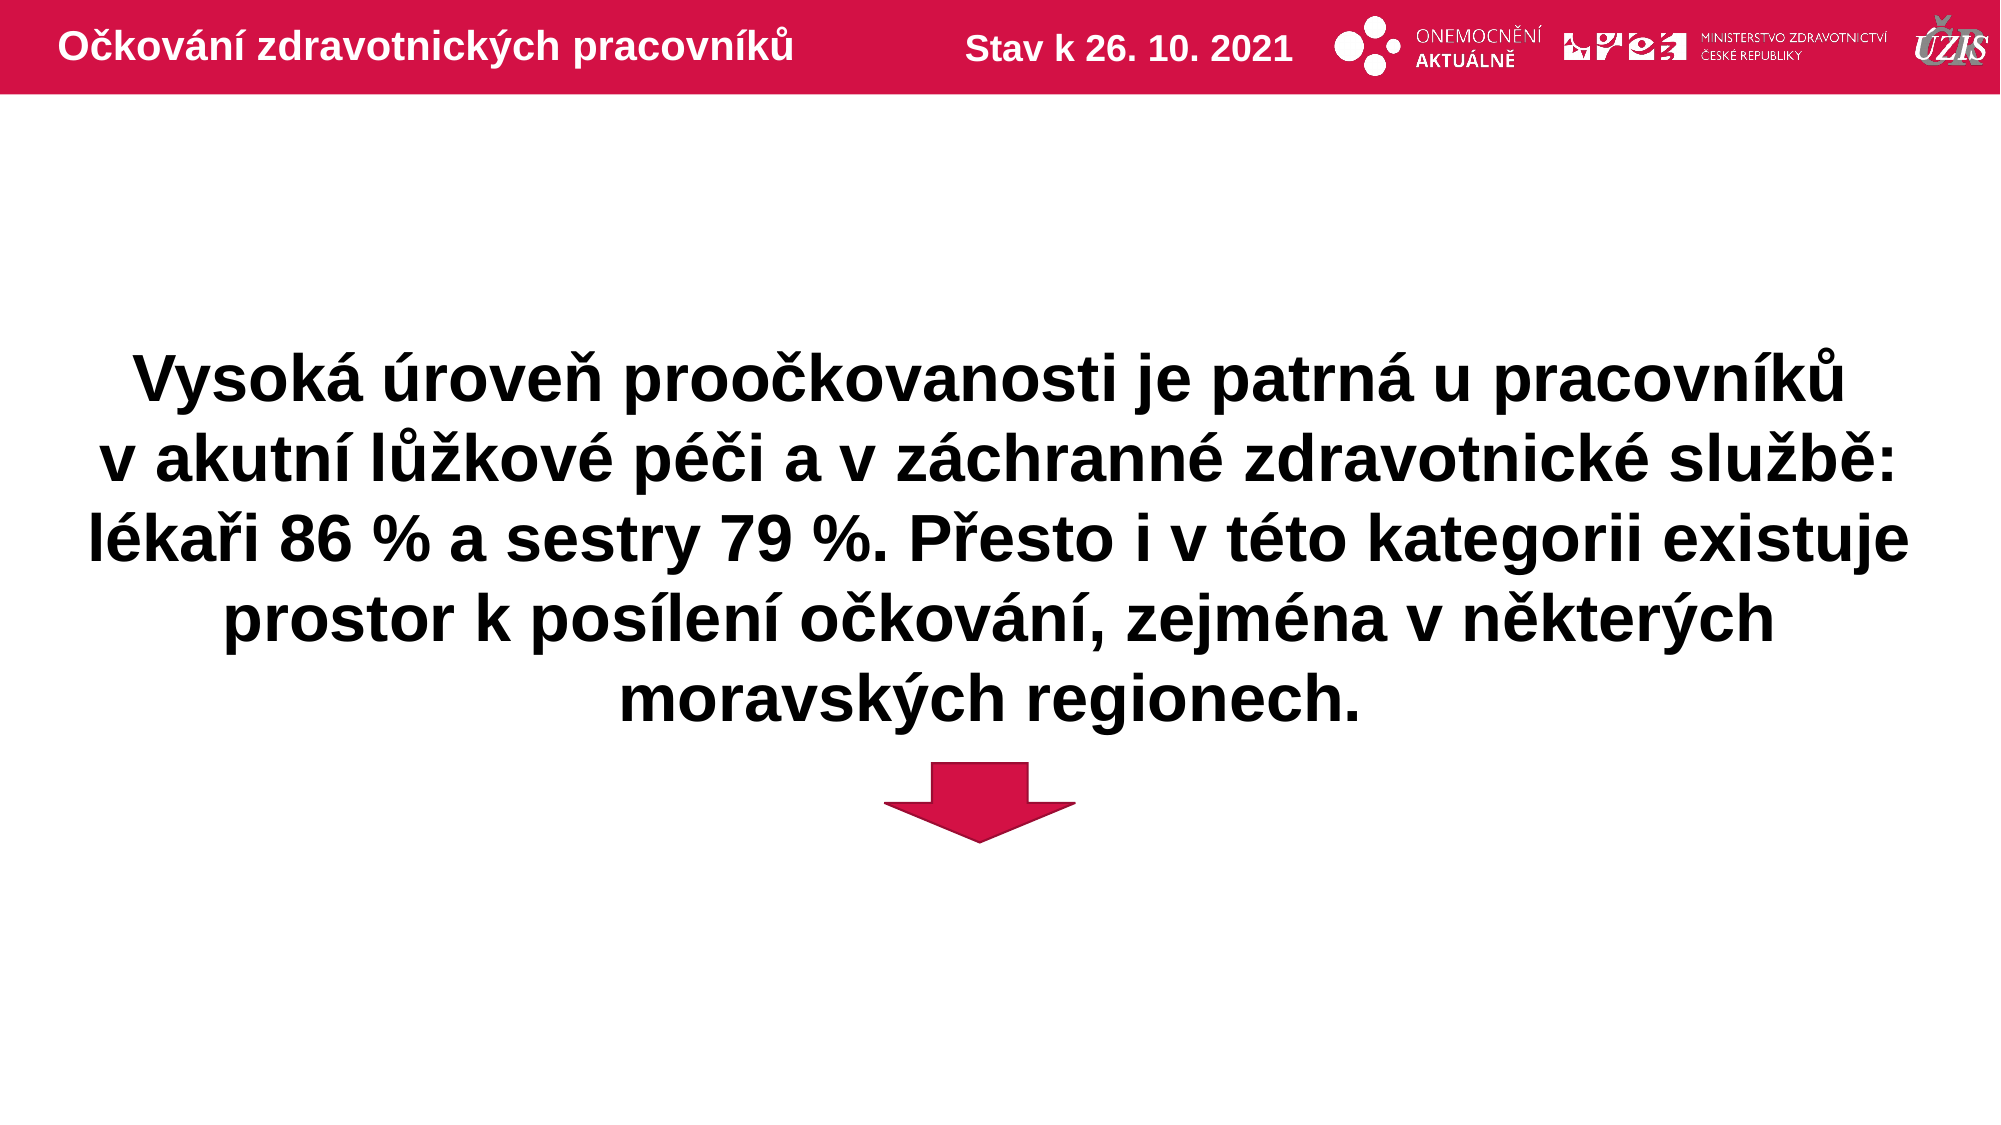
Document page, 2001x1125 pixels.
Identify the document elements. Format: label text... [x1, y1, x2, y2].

picture [1915, 15, 1989, 66]
picture [1334, 16, 1542, 76]
text_box [883, 762, 1076, 844]
title Očkování zdravotnických pracovníků [42, 0, 1262, 95]
text_box Stav k 26. 10. 2021 [950, 16, 1329, 77]
text_box Vysoká úroveň proočkovanosti je patrná u pracovníků v akutní lůžkové péči a v záchranné zdravotnické službě: lékaři 86 % a sestry 79 %. Přesto i v této kategorii existuje prostor k posílení očkování, zejména v některých moravských regionech. [27, 327, 1973, 822]
picture [1563, 31, 1888, 60]
